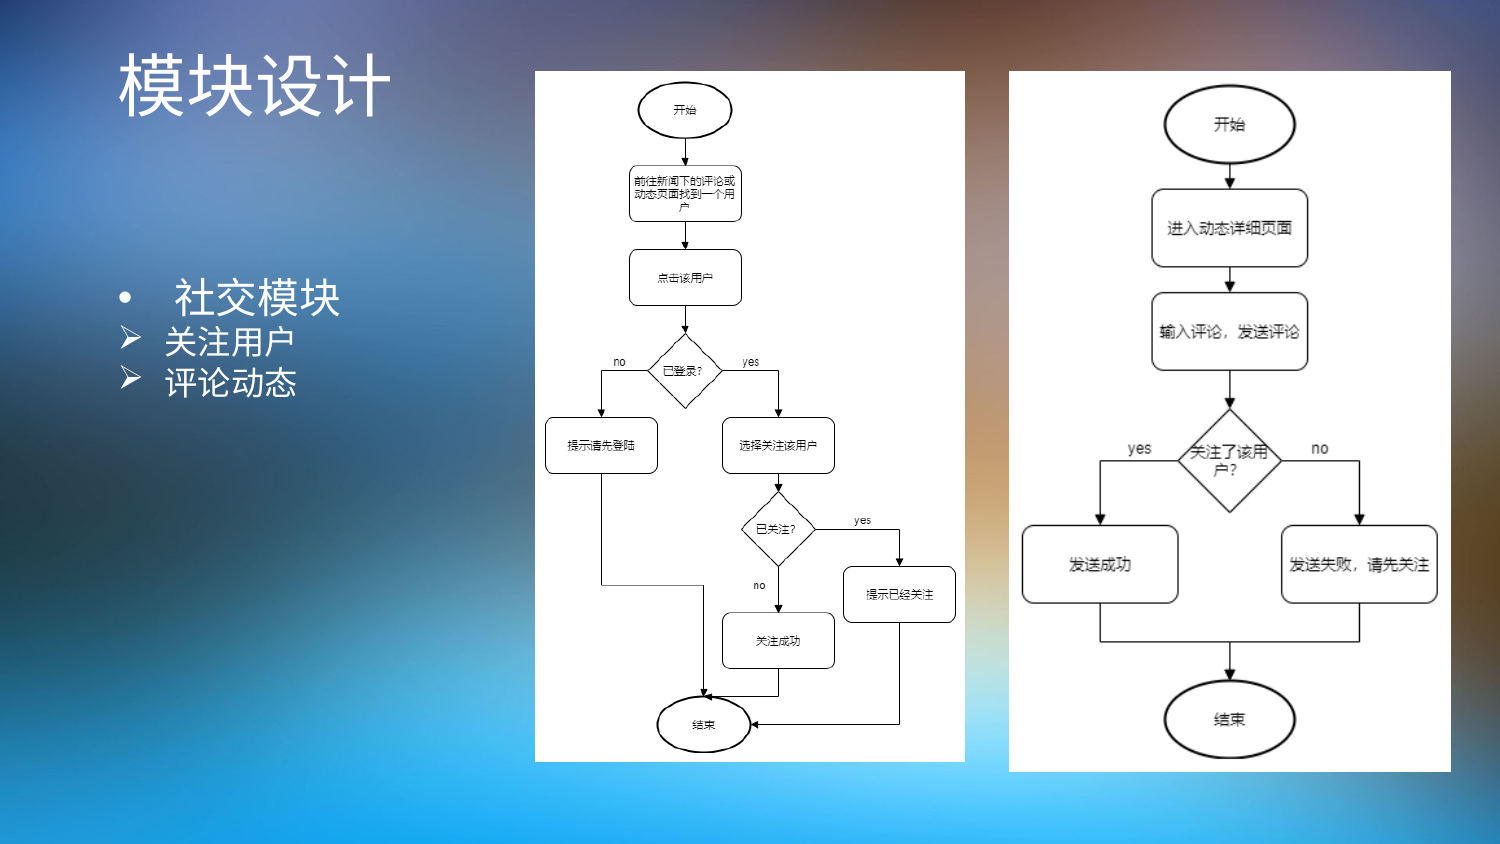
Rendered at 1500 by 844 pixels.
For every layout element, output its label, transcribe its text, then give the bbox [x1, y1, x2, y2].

picture [0, 0, 1500, 844]
text_box 社交模块 关注用户 评论动态 [103, 264, 483, 409]
title 模块设计 [103, 44, 1397, 208]
